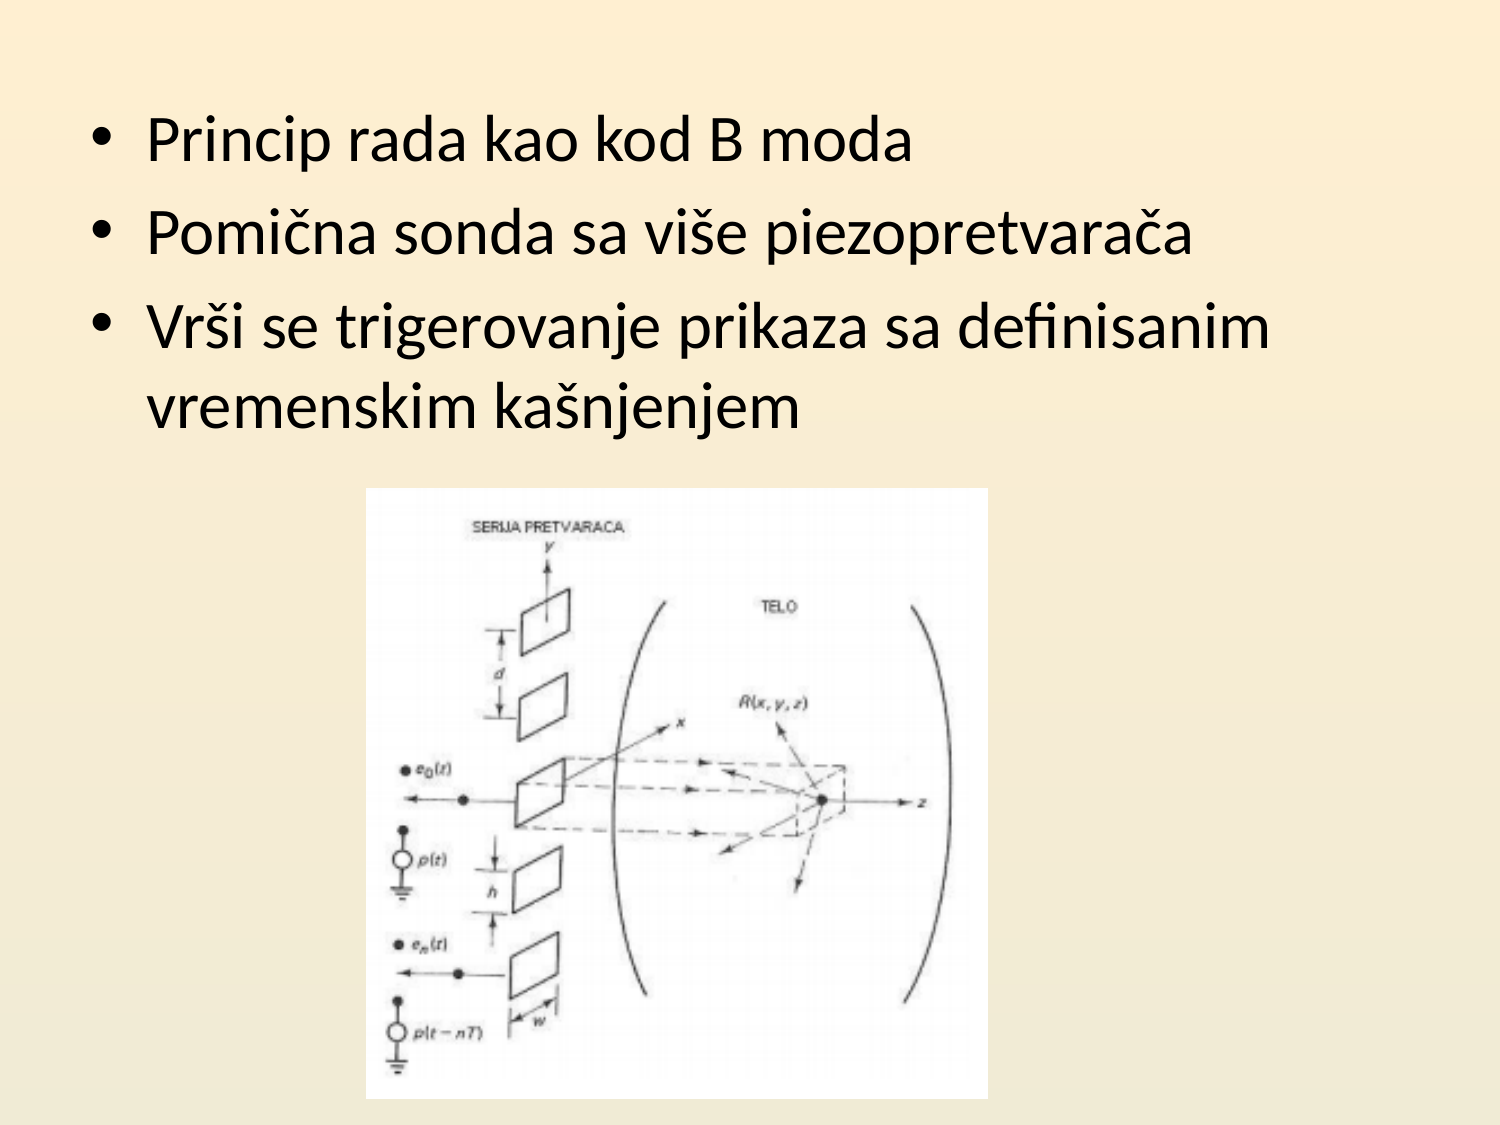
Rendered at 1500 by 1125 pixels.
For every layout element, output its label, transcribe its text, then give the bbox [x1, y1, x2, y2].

list Princip rada kao kod B moda Pomična sonda sa više piezopretvarača Vrši se trigerovanje prikaza sa definisanim vremenskim kašnjenjem [75, 87, 1363, 463]
picture [366, 488, 988, 1099]
